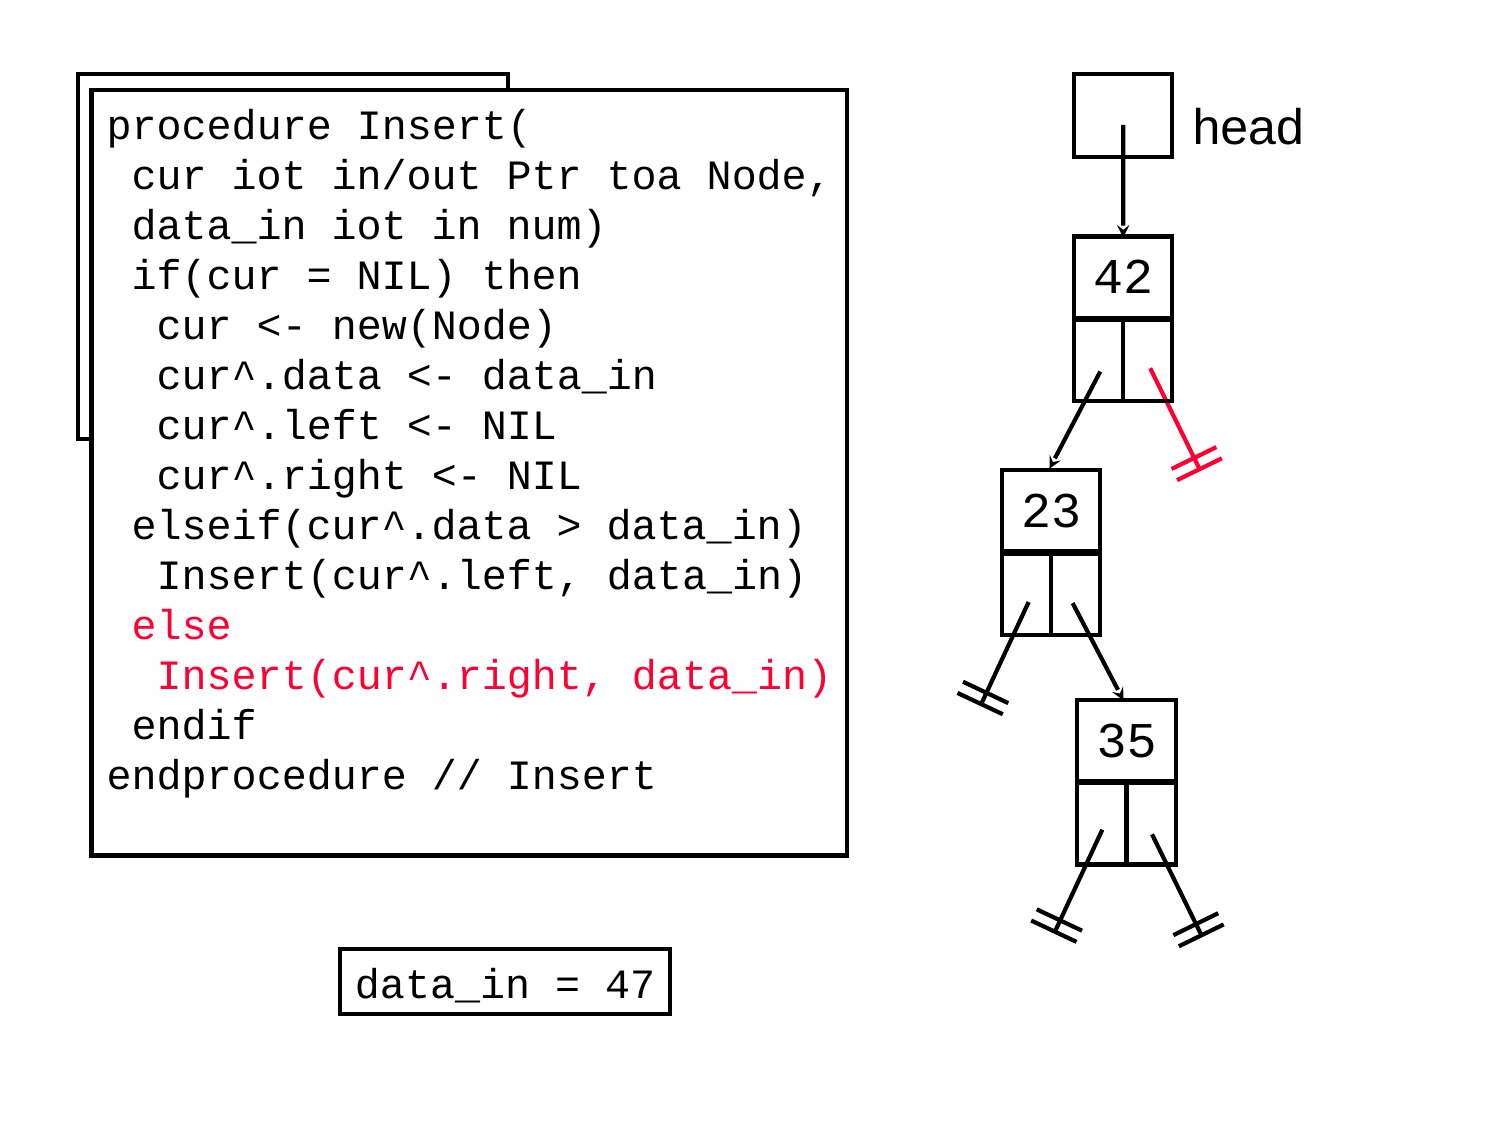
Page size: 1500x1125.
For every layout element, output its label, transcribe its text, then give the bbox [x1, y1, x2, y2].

text_box [1049, 454, 1061, 469]
text_box head [1177, 87, 1320, 163]
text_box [1077, 780, 1176, 865]
text_box 42 [1073, 236, 1173, 316]
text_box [957, 601, 1029, 715]
text_box procedure Insert( cur iot in/out Ptr toa Node, data_in iot in num) if(cur = NIL) then cur <- new(Node) cur^.data <- data_in cur^.left <- NIL cur^.right <- NIL elseif(cur^.data > data_in) Insert(cur^.left, data_in) else Insert(cur^.right, data_in) endif endprocedure // Insert [91, 90, 847, 856]
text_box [1151, 834, 1224, 947]
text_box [1150, 367, 1223, 481]
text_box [1073, 317, 1173, 402]
text_box 23 [1001, 470, 1101, 549]
text_box data_in = 47 [339, 948, 671, 1015]
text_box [1030, 829, 1103, 943]
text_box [1001, 551, 1101, 636]
text_box [1112, 686, 1124, 701]
text_box . . Insert(head, 23) Insert(head, 35) Insert(head, 47) . . [77, 73, 509, 440]
text_box 35 [1077, 699, 1176, 779]
text_box [1073, 73, 1173, 158]
text_box [1117, 225, 1130, 236]
